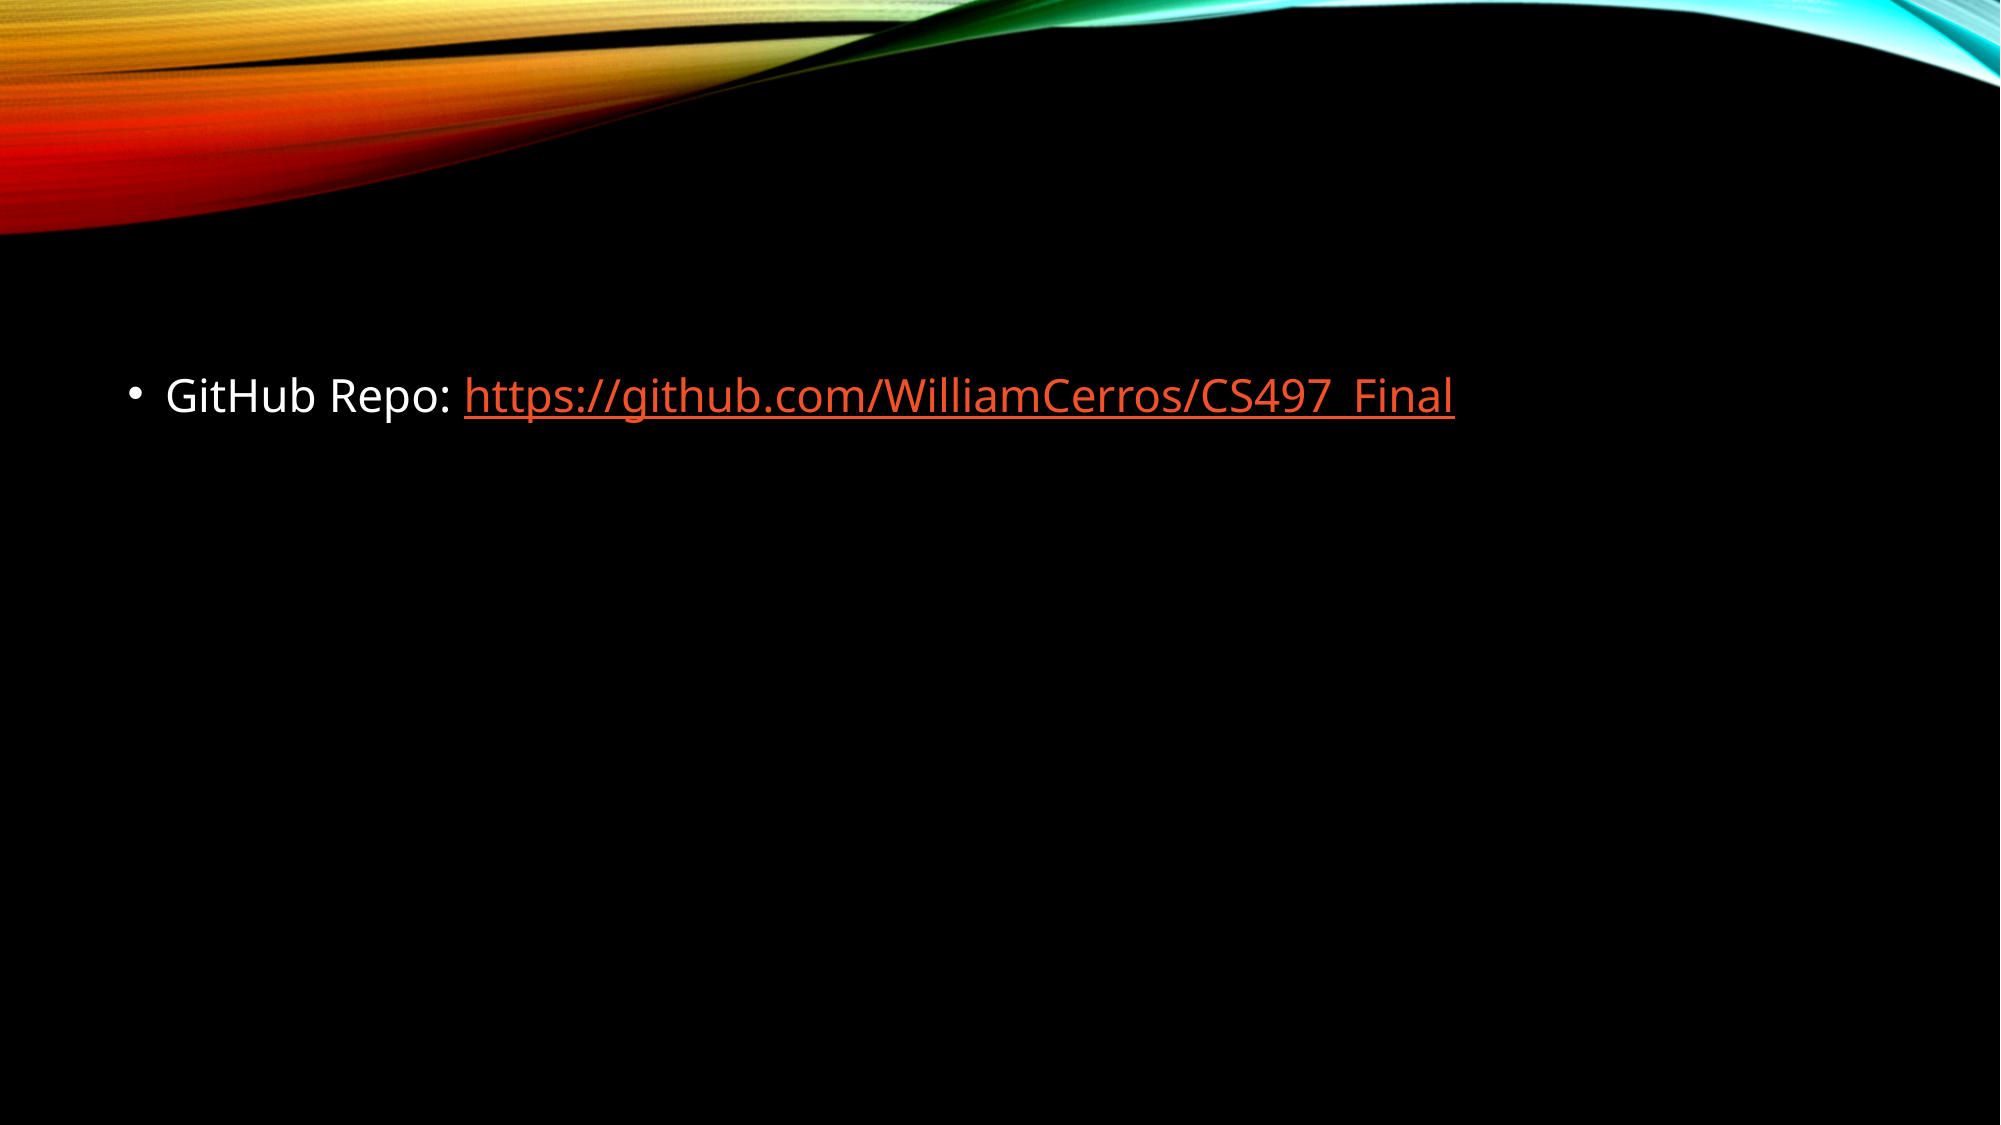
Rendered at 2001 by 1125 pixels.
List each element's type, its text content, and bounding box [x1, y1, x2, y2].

picture [0, 0, 2000, 237]
list GitHub Repo: https://github.com/WilliamCerros/CS497_Final [112, 360, 1888, 1021]
